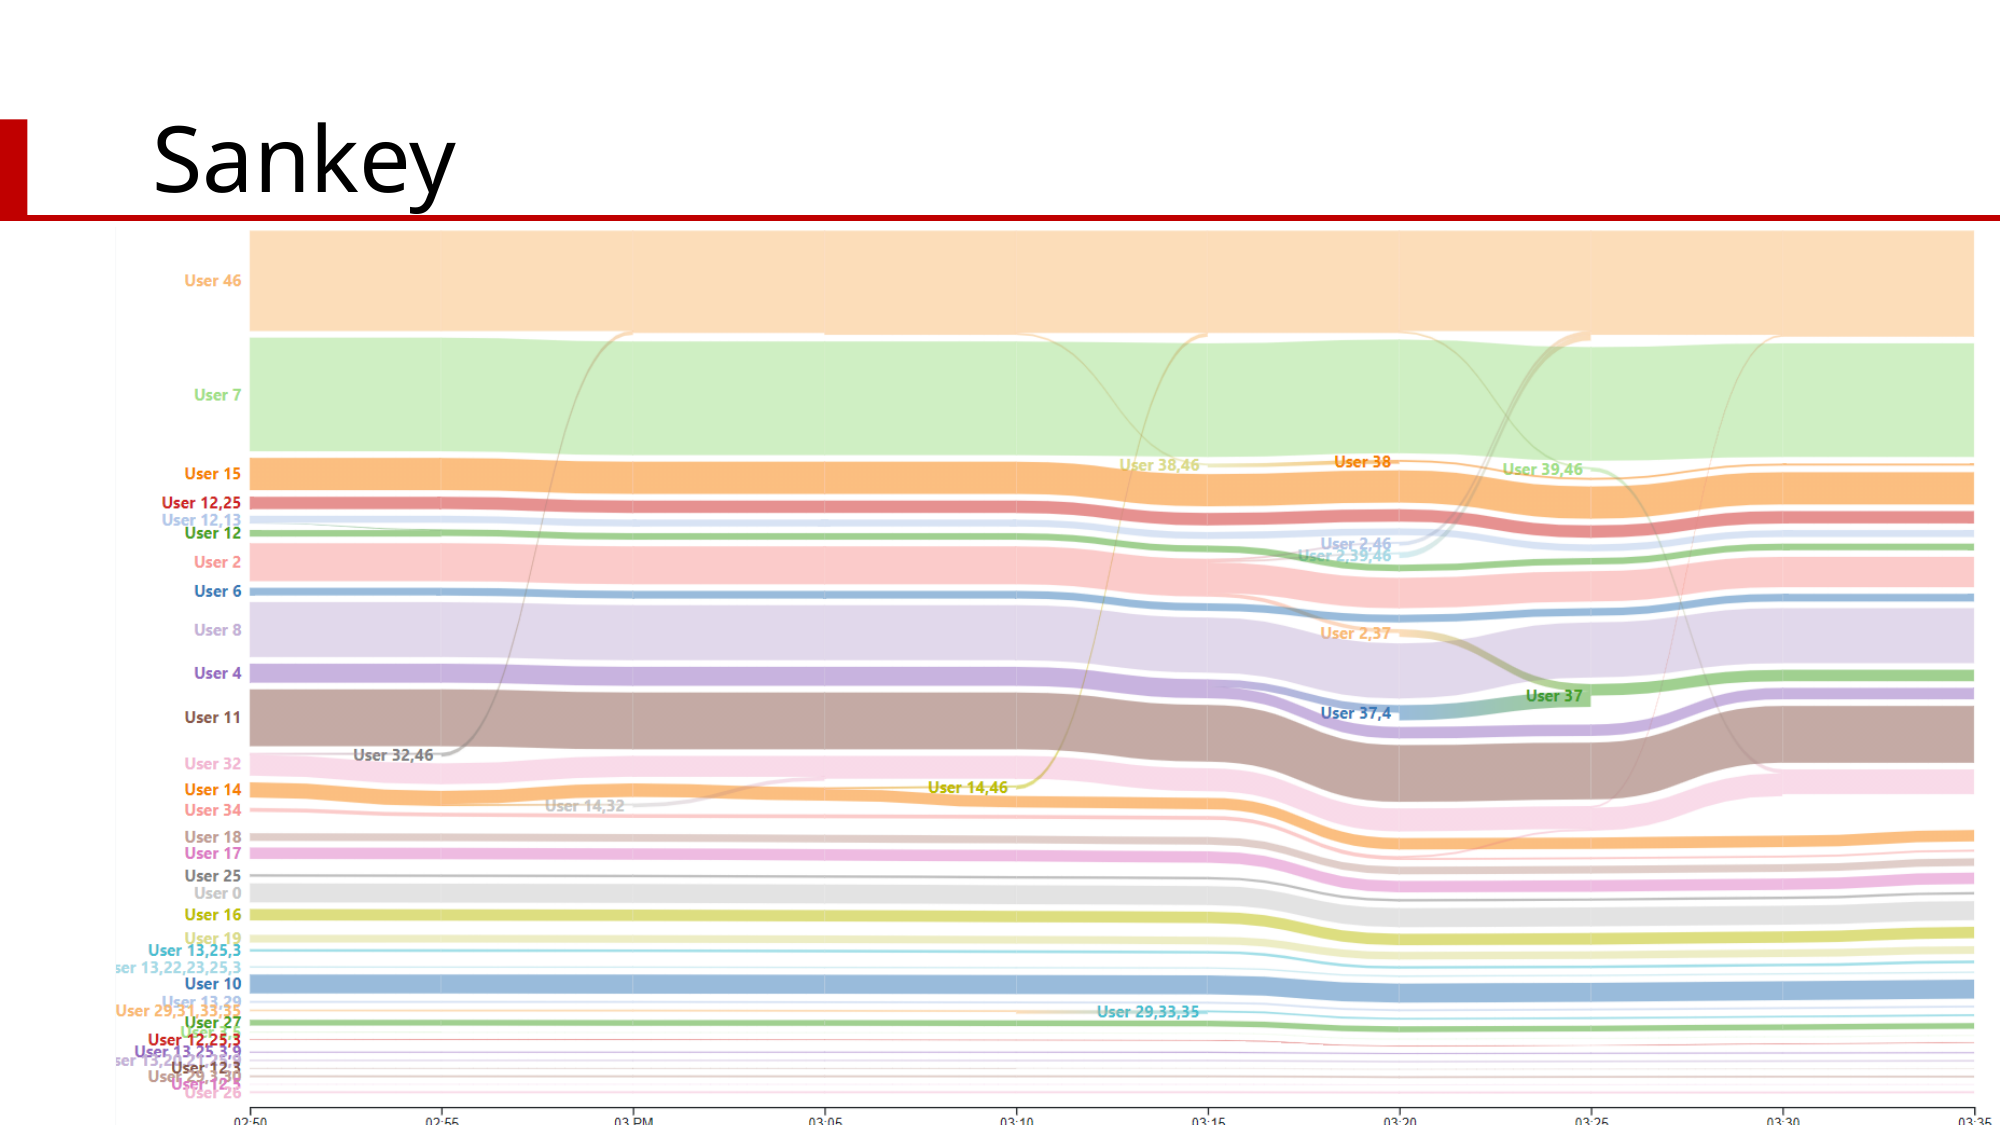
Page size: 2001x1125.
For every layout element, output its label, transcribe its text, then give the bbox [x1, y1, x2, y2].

title Sankey [137, 221, 1863, 227]
picture [115, 227, 2000, 1125]
title Sankey [137, 53, 1863, 215]
text_box [0, 118, 28, 215]
